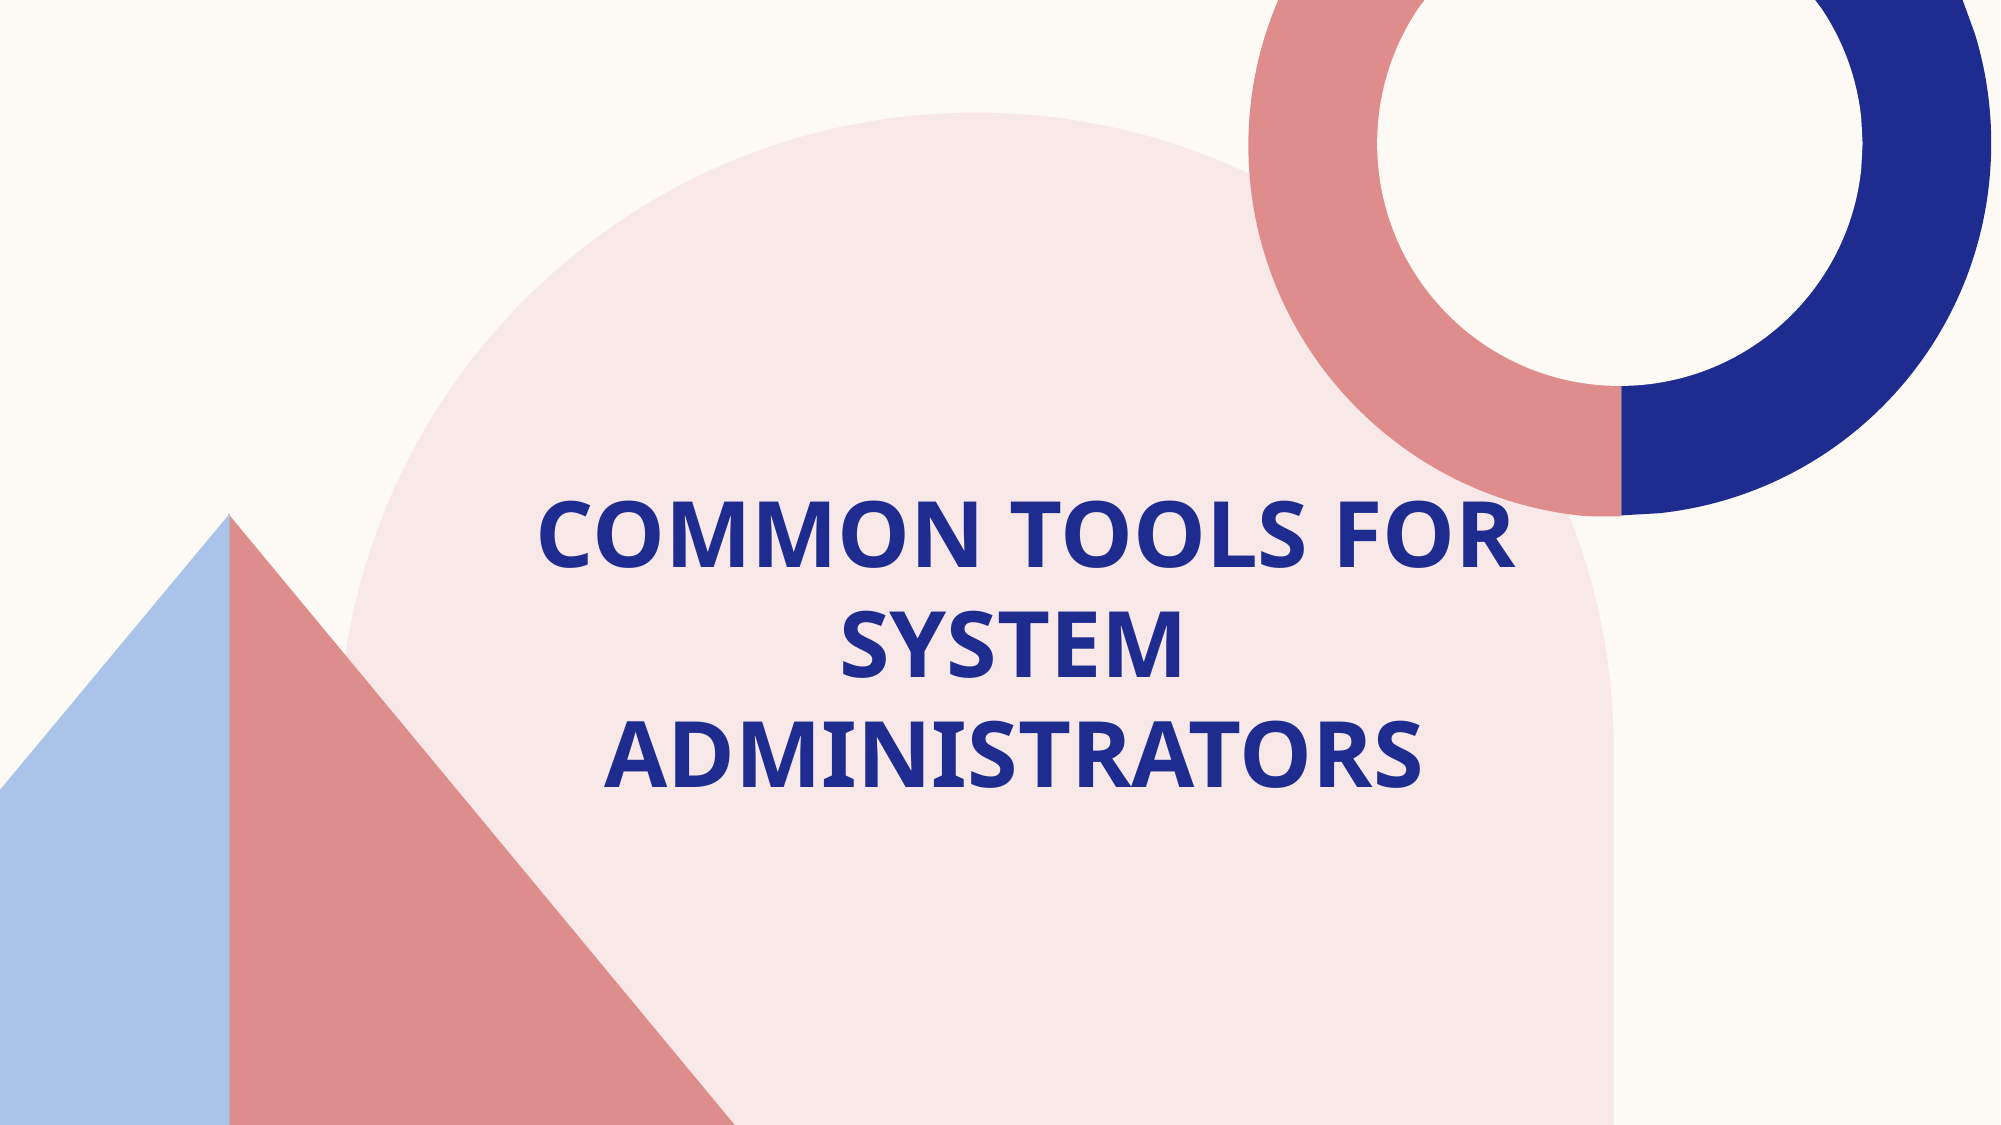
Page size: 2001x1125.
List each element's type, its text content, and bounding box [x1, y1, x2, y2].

title Common Tools for System Administrators [489, 468, 1540, 951]
